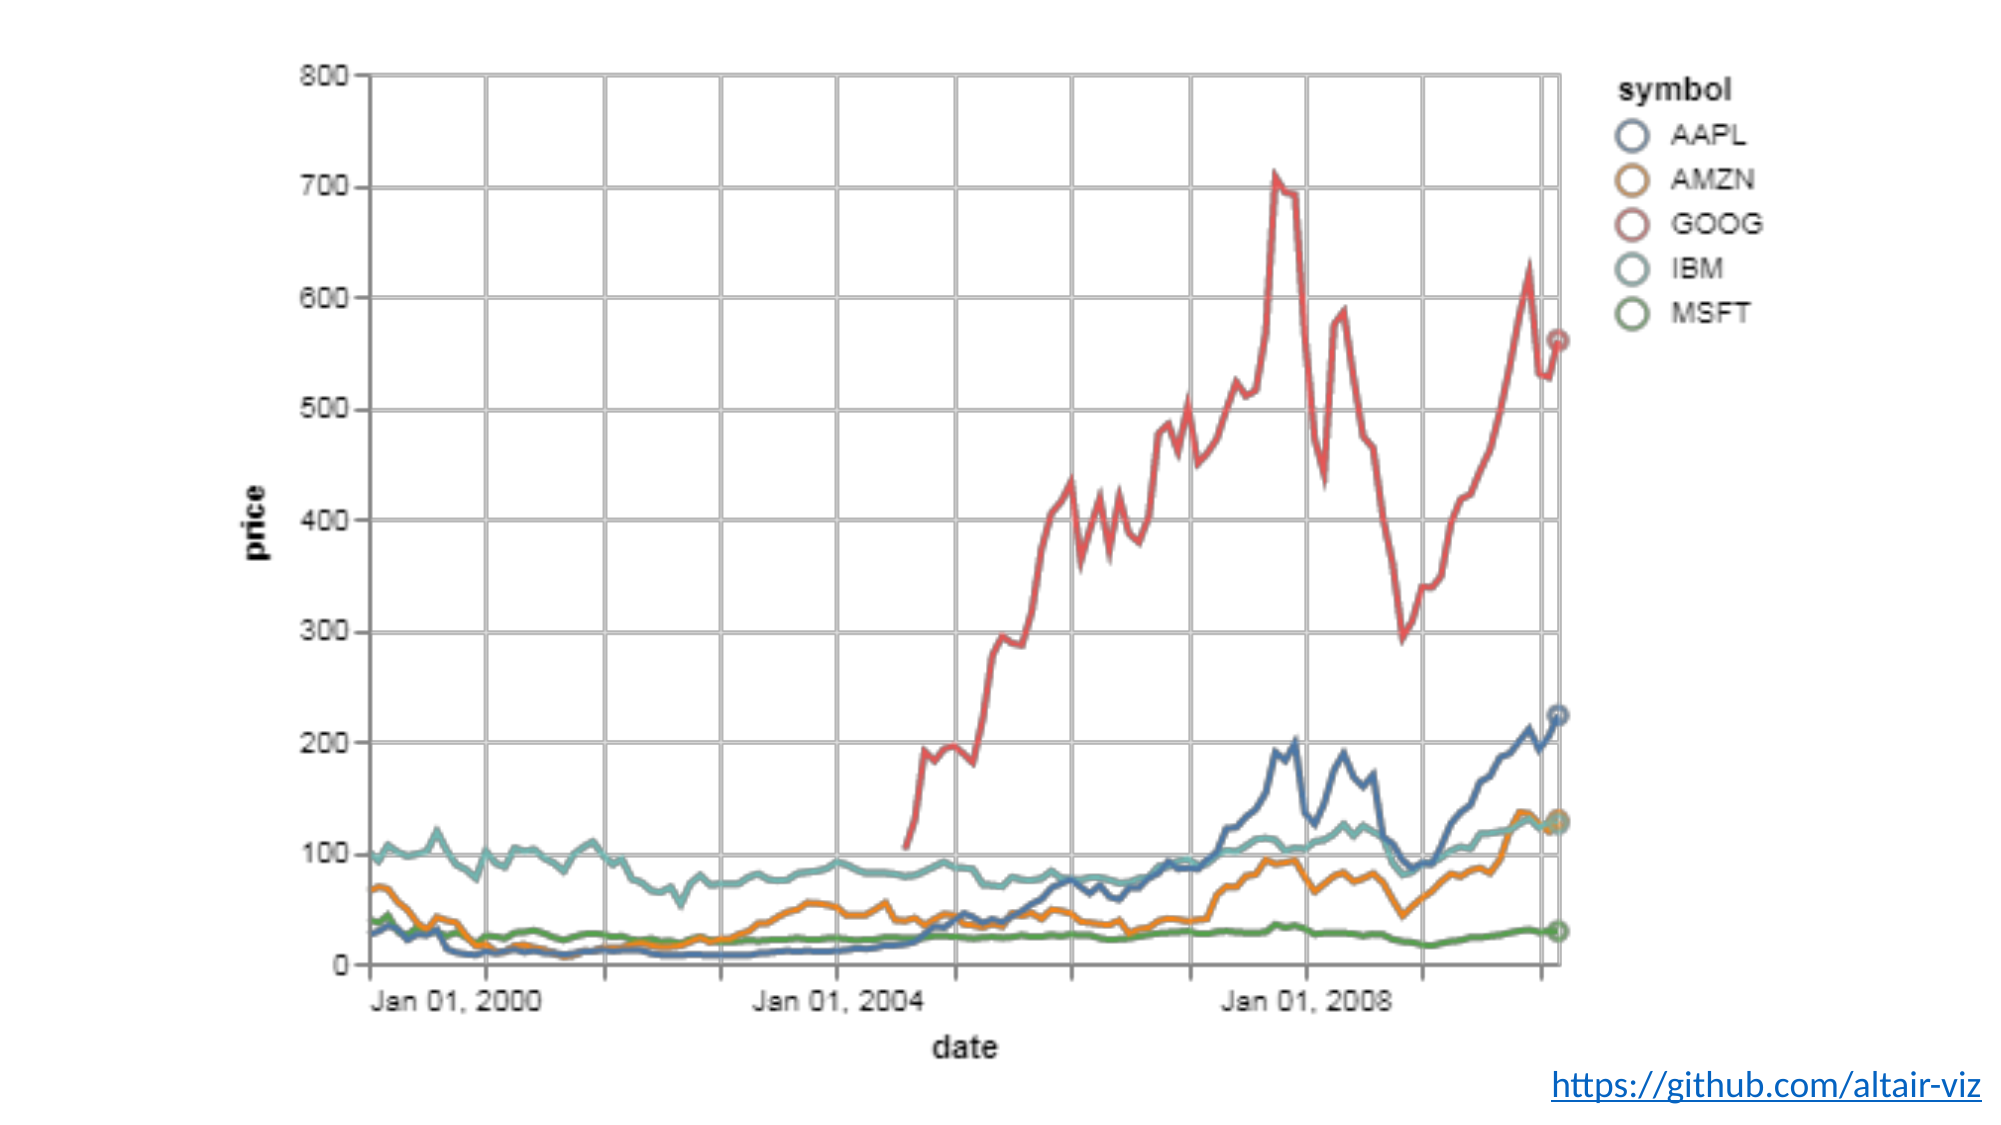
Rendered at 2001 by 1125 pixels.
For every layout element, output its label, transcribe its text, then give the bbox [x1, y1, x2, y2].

text_box https://github.com/altair-viz [1536, 1052, 1997, 1112]
picture [215, 42, 1785, 1083]
